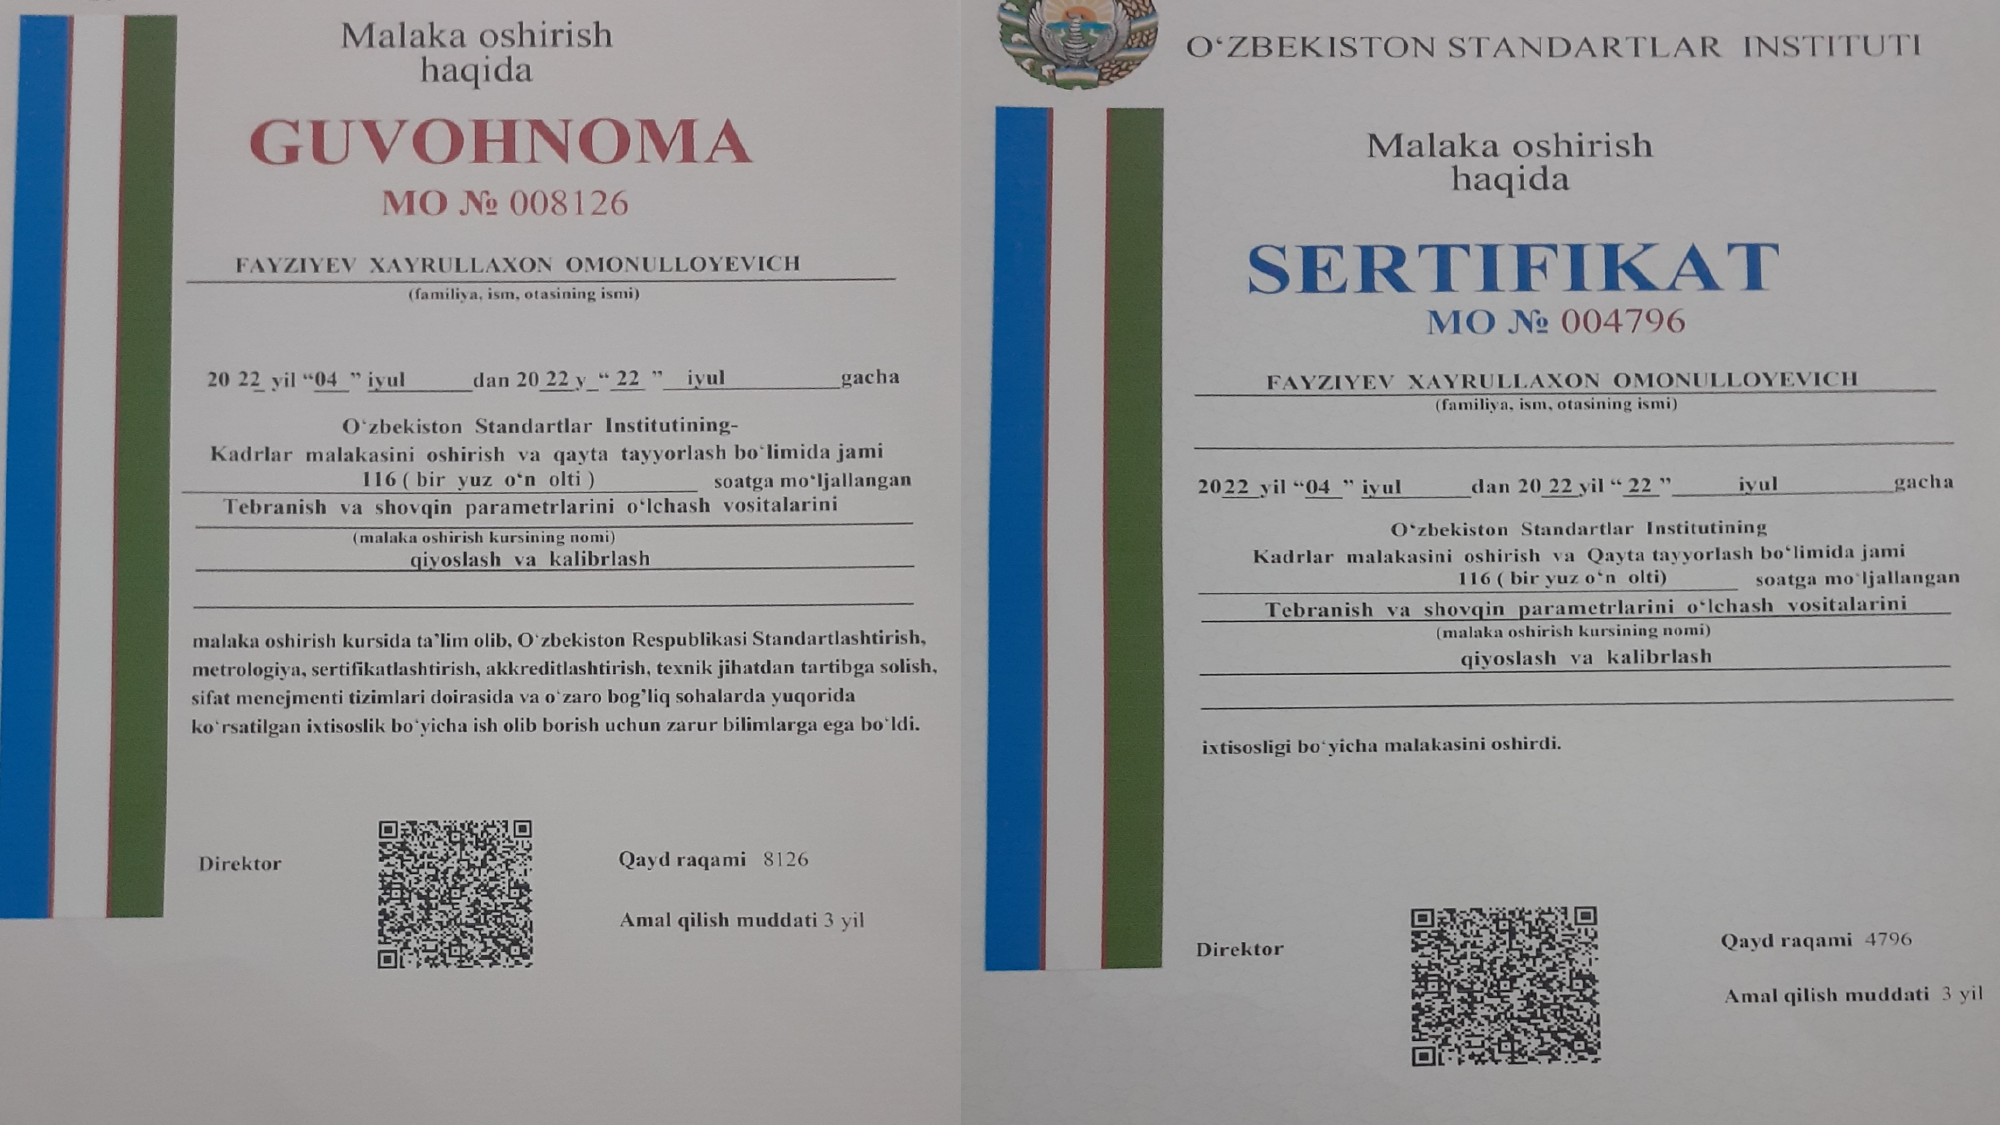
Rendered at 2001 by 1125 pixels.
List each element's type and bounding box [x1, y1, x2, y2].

picture [0, 0, 961, 1125]
list [961, 0, 2000, 1125]
